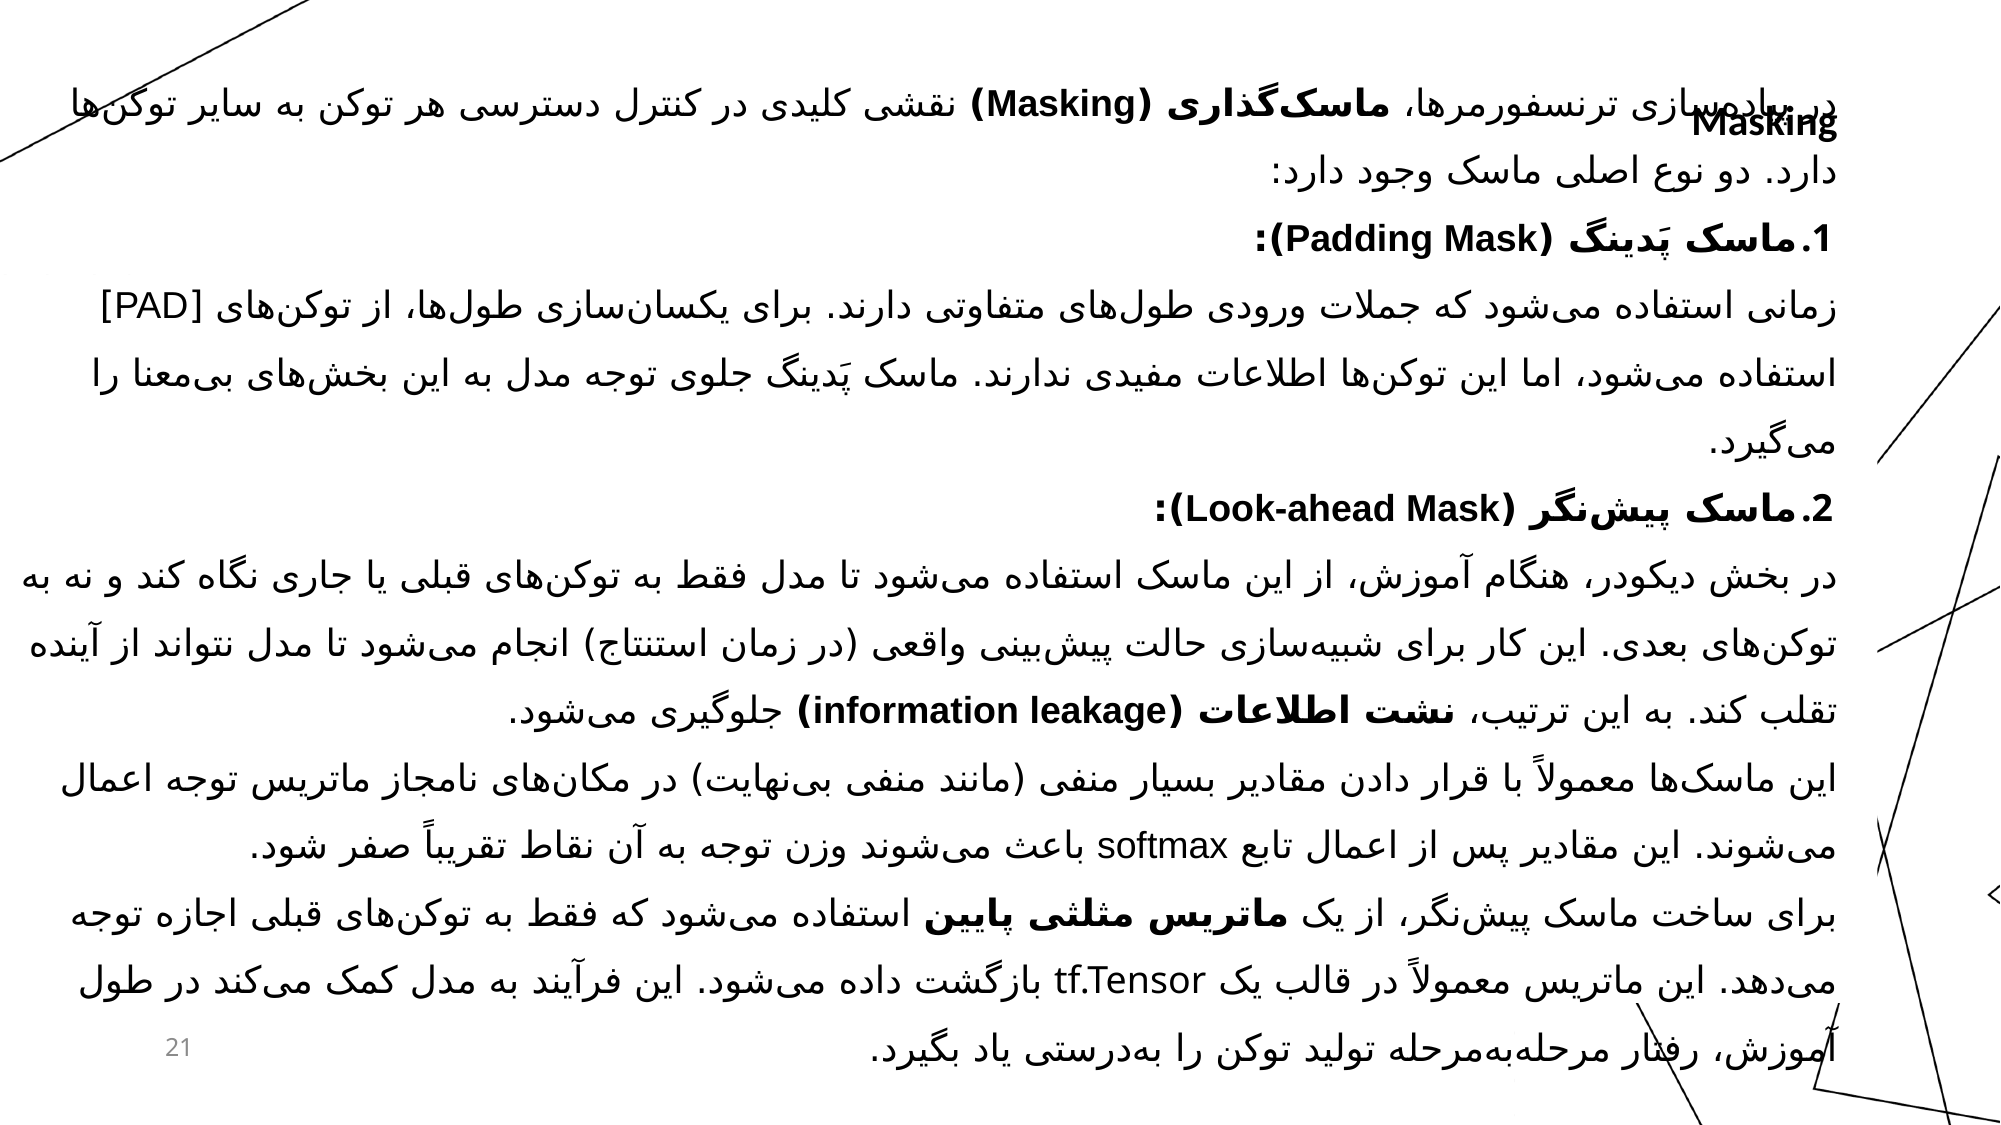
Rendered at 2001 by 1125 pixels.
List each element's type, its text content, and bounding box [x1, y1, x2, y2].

text_box در پیاده‌سازی ترنسفورمرها، ماسک‌گذاری (Masking) نقشی کلیدی در کنترل دسترسی هر توکن به سایر توکن‌ها دارد. دو نوع اصلی ماسک وجود دارد: ماسک پَدینگ (Padding Mask): زمانی استفاده می‌شود که جملات ورودی طول‌های متفاوتی دارند. برای یکسان‌سازی طول‌ها، از توکن‌های [PAD] استفاده می‌شود، اما این توکن‌ها اطلاعات مفیدی ندارند. ماسک پَدینگ جلوی توجه مدل به این بخش‌های بی‌معنا را می‌گیرد. ماسک پیش‌نگر (Look-ahead Mask): در بخش دیکودر، هنگام آموزش، از این ماسک استفاده می‌شود تا مدل فقط به توکن‌های قبلی یا جاری نگاه کند و نه به توکن‌های بعدی. این کار برای شبیه‌سازی حالت پیش‌بینی واقعی (در زمان استنتاج) انجام می‌شود تا مدل نتواند از آینده تقلب کند. به این ترتیب، نشت اطلاعات (information leakage) جلوگیری می‌شود. این ماسک‌ها معمولاً با قرار دادن مقادیر بسیار منفی (مانند منفی بی‌نهایت) در مکان‌های نامجاز ماتریس توجه اعمال می‌شوند. این مقادیر پس از اعمال تابع softmax باعث می‌شوند وزن توجه به آن نقاط تقریباً صفر شود. برای ساخت ماسک پیش‌نگر، از یک ماتریس مثلثی پایین استفاده می‌شود که فقط به توکن‌های قبلی اجازه توجه می‌دهد. این ماتریس معمولاً در قالب یک tf.Tensor بازگشت داده می‌شود. این فرآیند به مدل کمک می‌کند در طول آموزش، رفتار مرحله‌به‌مرحله تولید توکن را به‌درستی یاد بگیرد. [0, 48, 1853, 1077]
picture [0, 0, 324, 48]
picture [1514, 301, 2000, 1125]
